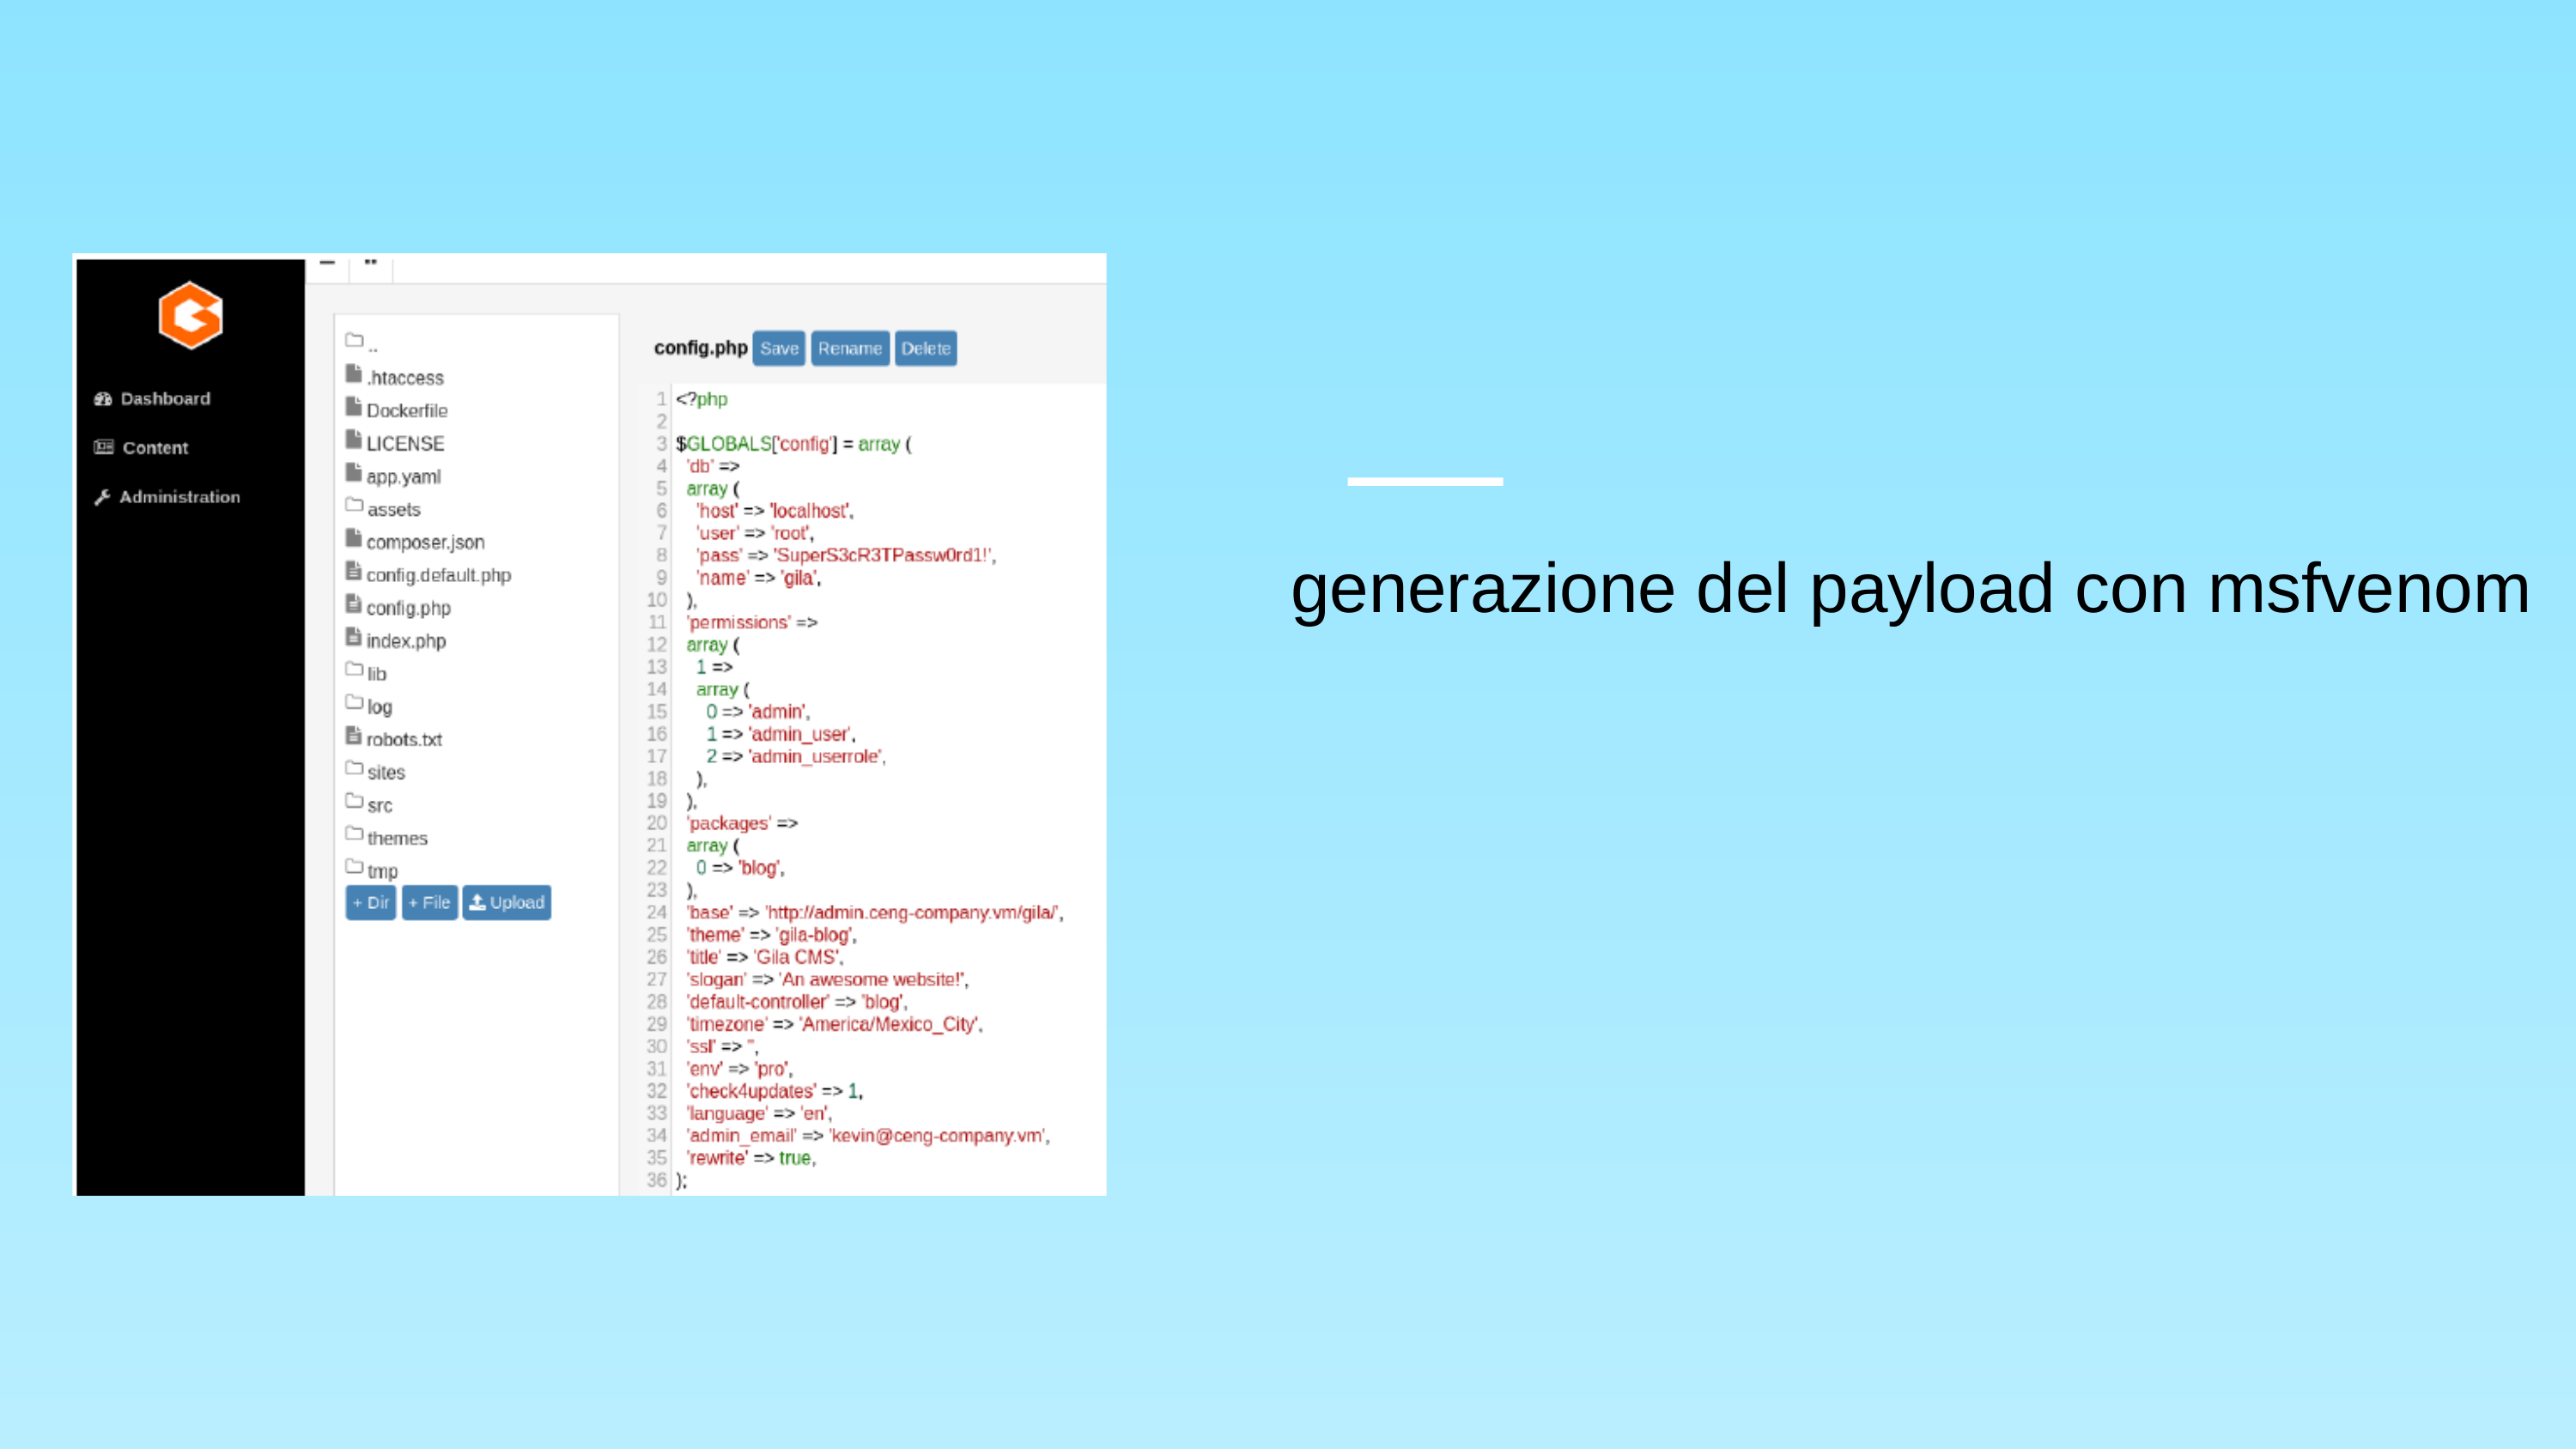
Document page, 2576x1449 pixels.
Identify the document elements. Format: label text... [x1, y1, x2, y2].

text_box [1347, 477, 1504, 486]
text_box generazione del payload con msfvenom [1291, 543, 2546, 627]
text_box [72, 253, 1107, 1196]
